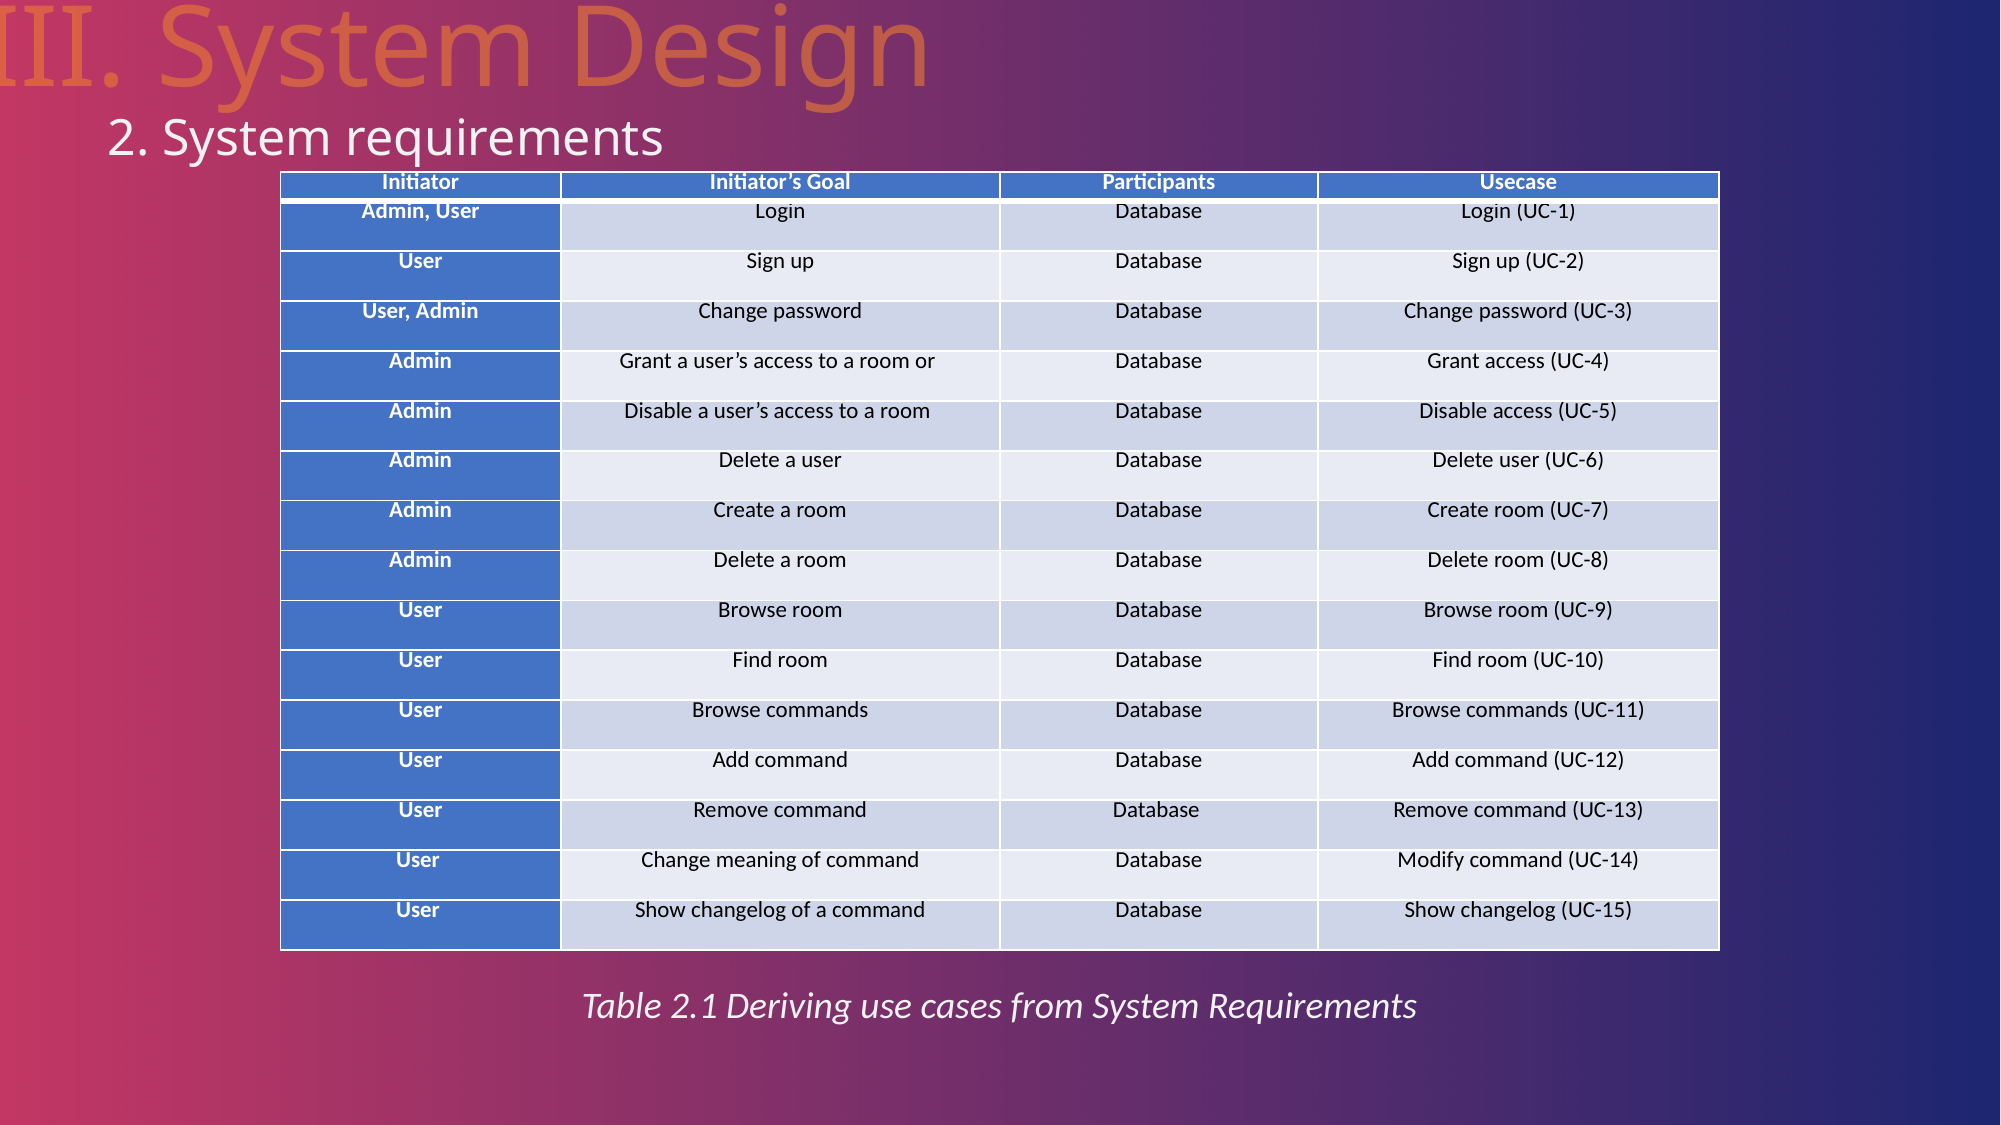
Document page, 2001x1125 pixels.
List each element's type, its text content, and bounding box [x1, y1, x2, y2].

table_cell Database [1001, 901, 1317, 949]
table_cell Create room (UC-7) [1319, 501, 1718, 550]
table_cell Browse commands [562, 701, 999, 749]
table_header Participants [1001, 173, 1317, 198]
table_cell Change password (UC-3) [1319, 302, 1718, 350]
table_cell Show changelog (UC-15) [1319, 901, 1718, 949]
table_cell Login (UC-1) [1319, 204, 1718, 250]
table_cell User [281, 751, 560, 799]
table_cell Add command (UC-12) [1319, 751, 1718, 799]
table_cell User [281, 901, 560, 949]
table_cell Database [1001, 501, 1317, 550]
table_cell Database [1001, 701, 1317, 749]
table_cell Admin [281, 402, 560, 450]
table_cell Database [1001, 402, 1317, 450]
picture [0, 0, 2001, 1125]
table_cell Change meaning of command [562, 851, 999, 899]
table_cell Database [1001, 751, 1317, 799]
table_cell User [281, 651, 560, 699]
table_cell User [281, 801, 560, 849]
table_cell Database [1001, 601, 1317, 649]
table_cell Sign up [562, 252, 999, 300]
table_cell Database [1001, 352, 1317, 400]
table_cell Grant a user’s access to a room or [562, 352, 999, 400]
table_cell Database [1001, 452, 1317, 500]
table_cell Disable a user’s access to a room [562, 402, 999, 450]
table_cell Admin [281, 551, 560, 600]
table_cell Database [1001, 651, 1317, 699]
table_cell Login [562, 204, 999, 250]
table_header Initiator [281, 173, 560, 198]
table_cell User [281, 701, 560, 749]
table_cell Database [1001, 302, 1317, 350]
table_cell Delete a user [562, 452, 999, 500]
table_cell Database [1001, 801, 1317, 849]
table_cell User [281, 601, 560, 649]
table_cell Admin [281, 501, 560, 550]
table_cell Change password [562, 302, 999, 350]
table_cell Sign up (UC-2) [1319, 252, 1718, 300]
table_cell Disable access (UC-5) [1319, 402, 1718, 450]
text_box III. System Design [0, 0, 951, 117]
table_cell Find room (UC-10) [1319, 651, 1718, 699]
table_cell Remove command (UC-13) [1319, 801, 1718, 849]
table_cell Show changelog of a command [562, 901, 999, 949]
table_cell Delete user (UC-6) [1319, 452, 1718, 500]
table_cell Admin [281, 452, 560, 500]
text_box Table 2.1 Deriving use cases from System Requirements [566, 973, 1433, 1034]
table_cell User [281, 252, 560, 300]
table_cell Database [1001, 252, 1317, 300]
table_cell User [281, 851, 560, 899]
table_cell Create a room [562, 501, 999, 550]
table_cell Delete a room [562, 551, 999, 600]
table_cell Browse room (UC-9) [1319, 601, 1718, 649]
table_cell Browse commands (UC-11) [1319, 701, 1718, 749]
table_cell Find room [562, 651, 999, 699]
table_cell User, Admin [281, 302, 560, 350]
table_header Usecase [1319, 173, 1718, 198]
table_cell Database [1001, 551, 1317, 600]
table_cell Add command [562, 751, 999, 799]
table_cell Delete room (UC-8) [1319, 551, 1718, 600]
table_header Initiator’s Goal [562, 173, 999, 198]
table_cell Grant access (UC-4) [1319, 352, 1718, 400]
table_cell Database [1001, 851, 1317, 899]
table_cell Admin [281, 352, 560, 400]
table_cell Database [1001, 204, 1317, 250]
text_box 2. System requirements [92, 98, 680, 174]
table_cell Remove command [562, 801, 999, 849]
table_cell Browse room [562, 601, 999, 649]
table_cell Admin, User [281, 204, 560, 250]
table_cell Modify command (UC-14) [1319, 851, 1718, 899]
